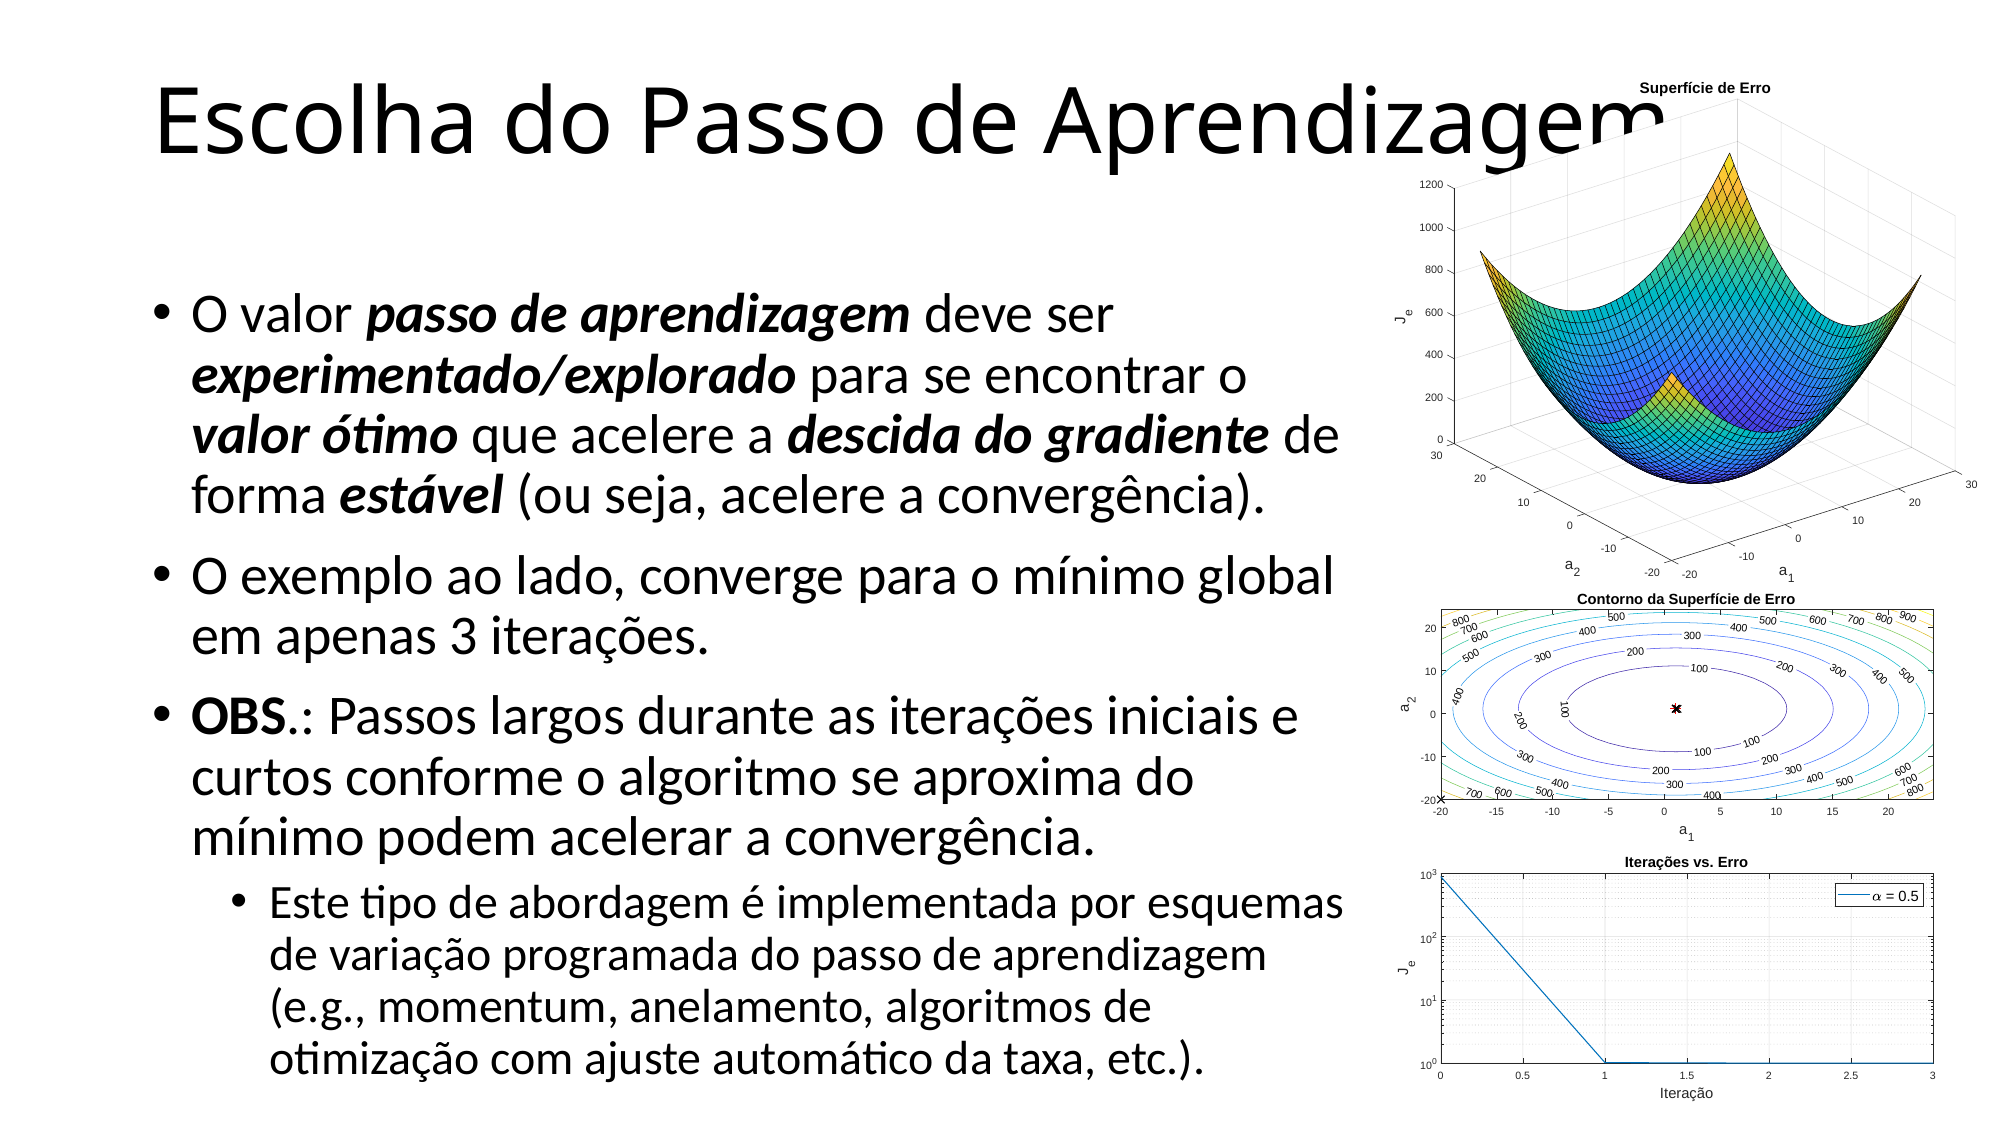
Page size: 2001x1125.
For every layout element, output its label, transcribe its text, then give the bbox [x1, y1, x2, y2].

list O valor passo de aprendizagem deve ser experimentado/explorado para se encontrar o valor ótimo que acelere a descida do gradiente de forma estável (ou seja, acelere a convergência). O exemplo ao lado, converge para o mínimo global em apenas 3 iterações. OBS.: Passos largos durante as iterações iniciais e curtos conforme o algoritmo se aproxima do mínimo podem acelerar a convergência. Este tipo de abordagem é implementada por esquemas de variação programada do passo de aprendizagem (e.g., momentum, anelamento, algoritmos de otimização com ajuste automático da taxa, etc.). [137, 277, 1389, 1103]
picture [1389, 74, 1981, 1103]
title Escolha do Passo de Aprendizagem [137, 15, 1863, 233]
